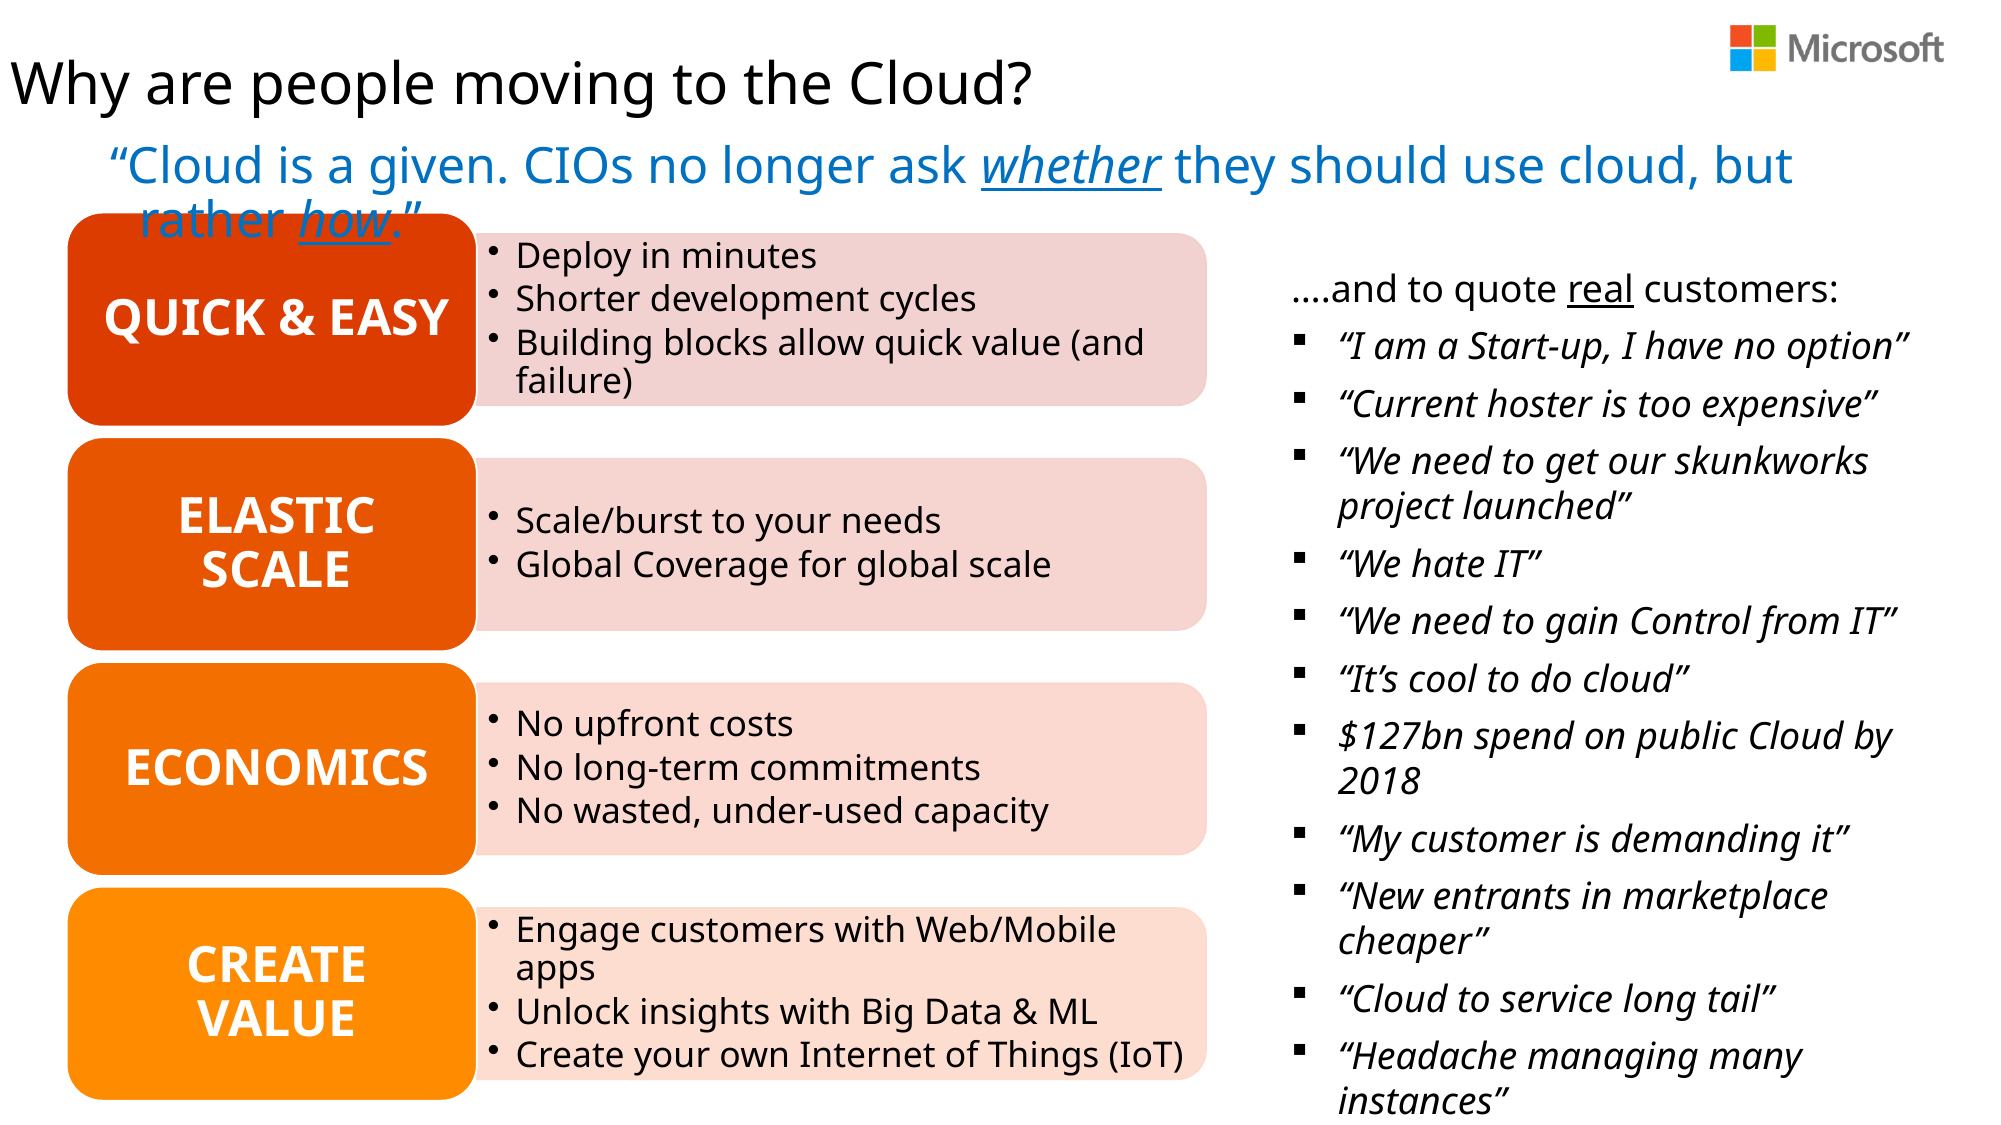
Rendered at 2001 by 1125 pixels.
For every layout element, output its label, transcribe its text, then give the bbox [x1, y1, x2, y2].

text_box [66, 211, 1207, 1102]
picture [1699, 0, 1974, 99]
text_box “Cloud is a given. CIOs no longer ask whether they should use cloud, but rather how.” [95, 133, 1920, 257]
text_box Why are people moving to the Cloud? [0, 38, 1048, 124]
text_box ….and to quote real customers: “I am a Start-up, I have no option” “Current hoster is too expensive” “We need to get our skunkworks project launched” “We hate IT” “We need to gain Control from IT” “It’s cool to do cloud” $127bn spend on public Cloud by 2018 “My customer is demanding it” “New entrants in marketplace cheaper” “Cloud to service long tail” “Headache managing many instances” “My hoster only has a DC in the UK” [1276, 199, 1973, 1125]
